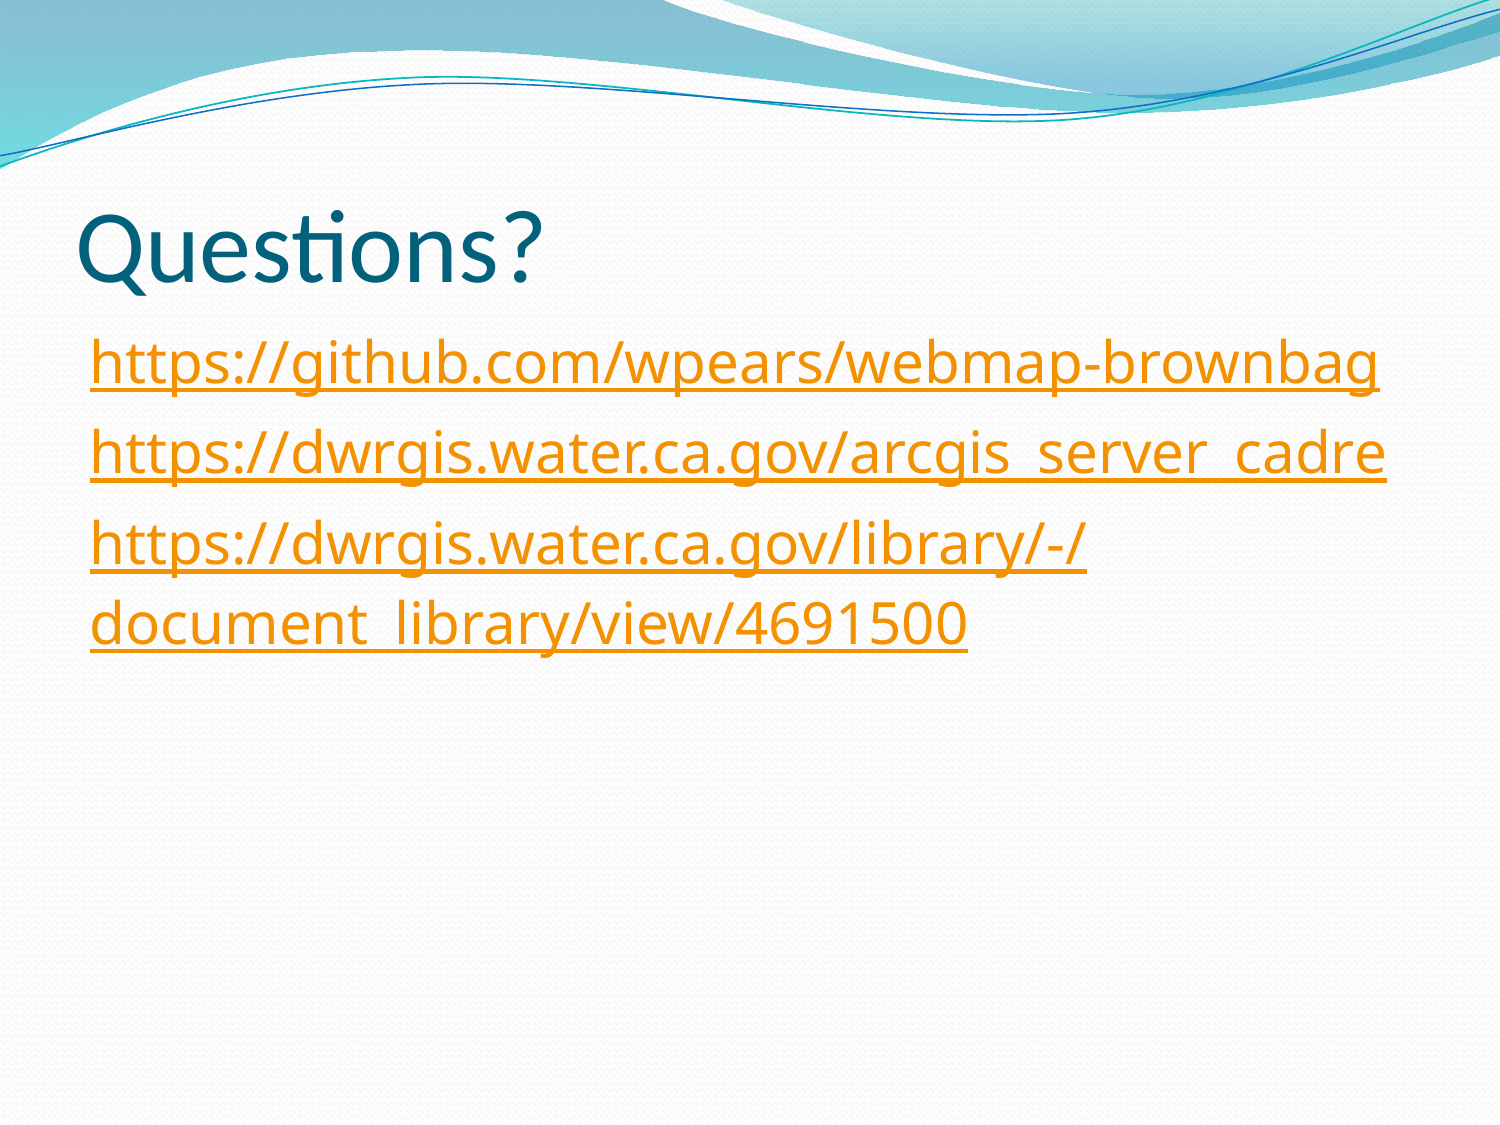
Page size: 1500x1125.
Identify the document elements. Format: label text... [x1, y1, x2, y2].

list https://github.com/wpears/webmap-brownbag https://dwrgis.water.ca.gov/arcgis_server_cadre https://dwrgis.water.ca.gov/library/-/document_library/view/4691500 [75, 317, 1425, 1038]
title Questions? [75, 115, 1425, 303]
